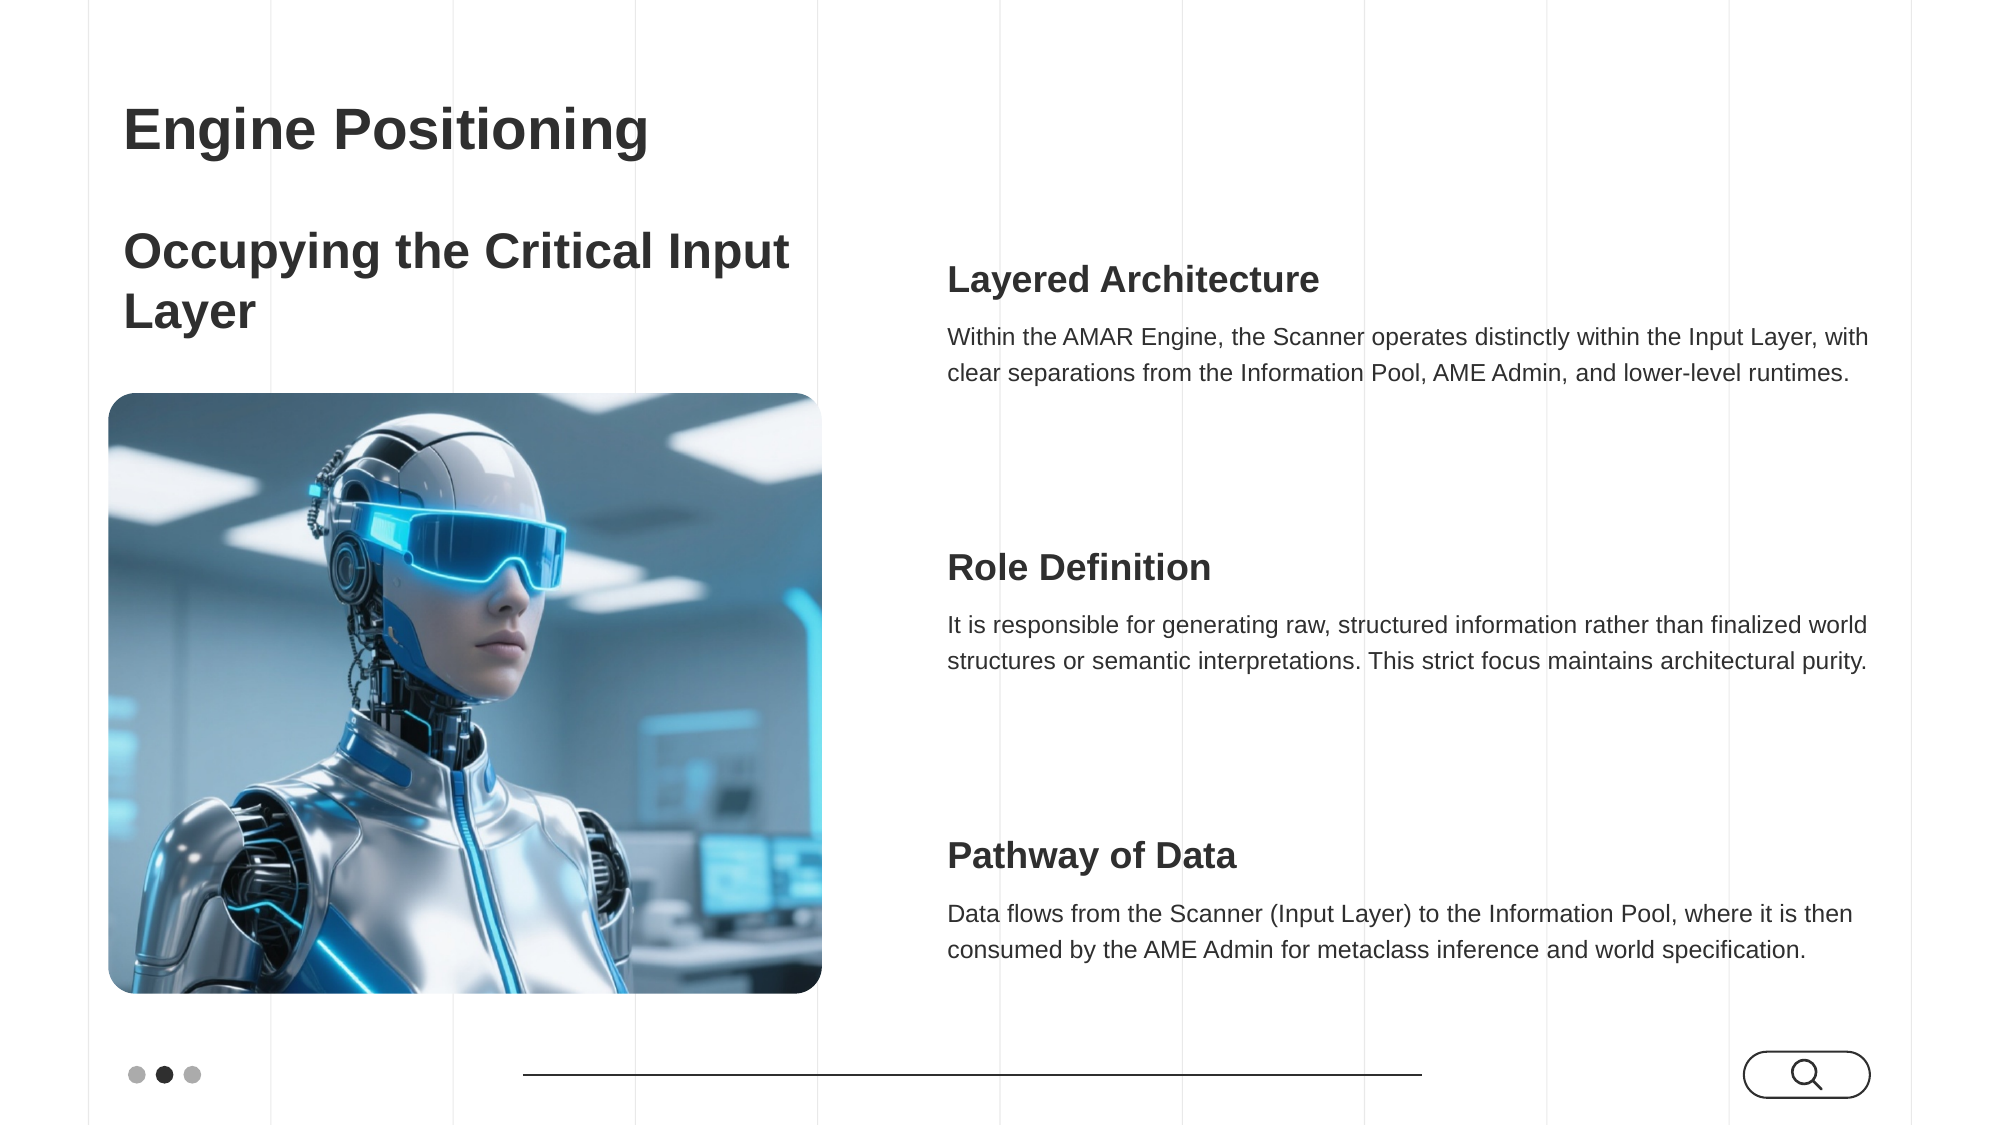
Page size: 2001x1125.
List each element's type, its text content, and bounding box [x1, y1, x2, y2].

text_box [108, 185, 1890, 1007]
title Engine Positioning [108, 21, 1890, 169]
